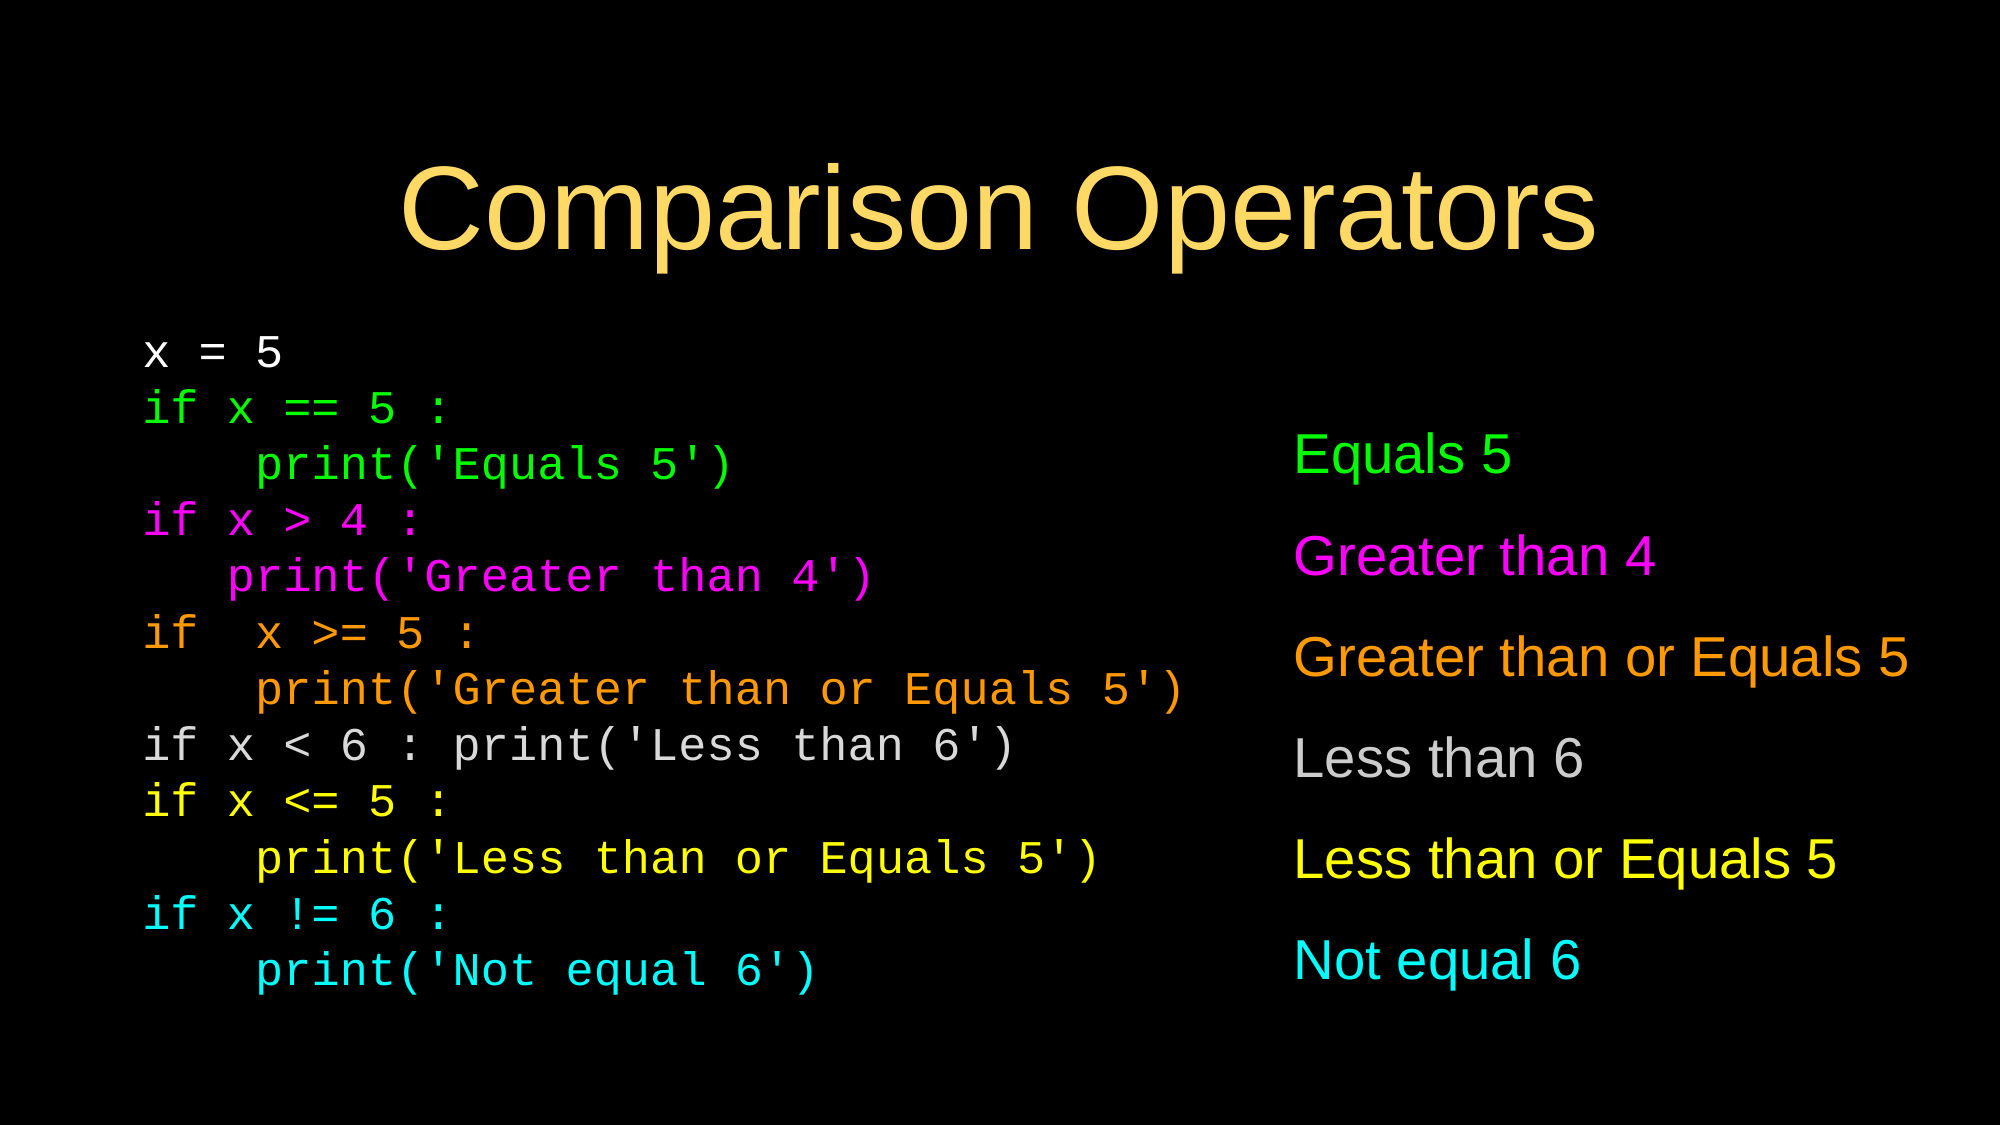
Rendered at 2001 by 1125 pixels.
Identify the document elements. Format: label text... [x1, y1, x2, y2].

text_box x = 5 if x == 5 : print('Equals 5') if x > 4 : print('Greater than 4') if x >= 5 : print('Greater than or Equals 5') if x < 6 : print('Less than 6') if x <= 5 : print('Less than or Equals 5') if x != 6 : print('Not equal 6') [142, 320, 1225, 995]
text_box Equals 5 Greater than 4 Greater than or Equals 5 Less than 6 Less than or Equals 5 Not equal 6 [1293, 367, 1939, 1008]
title Comparison Operators [142, 91, 1857, 313]
